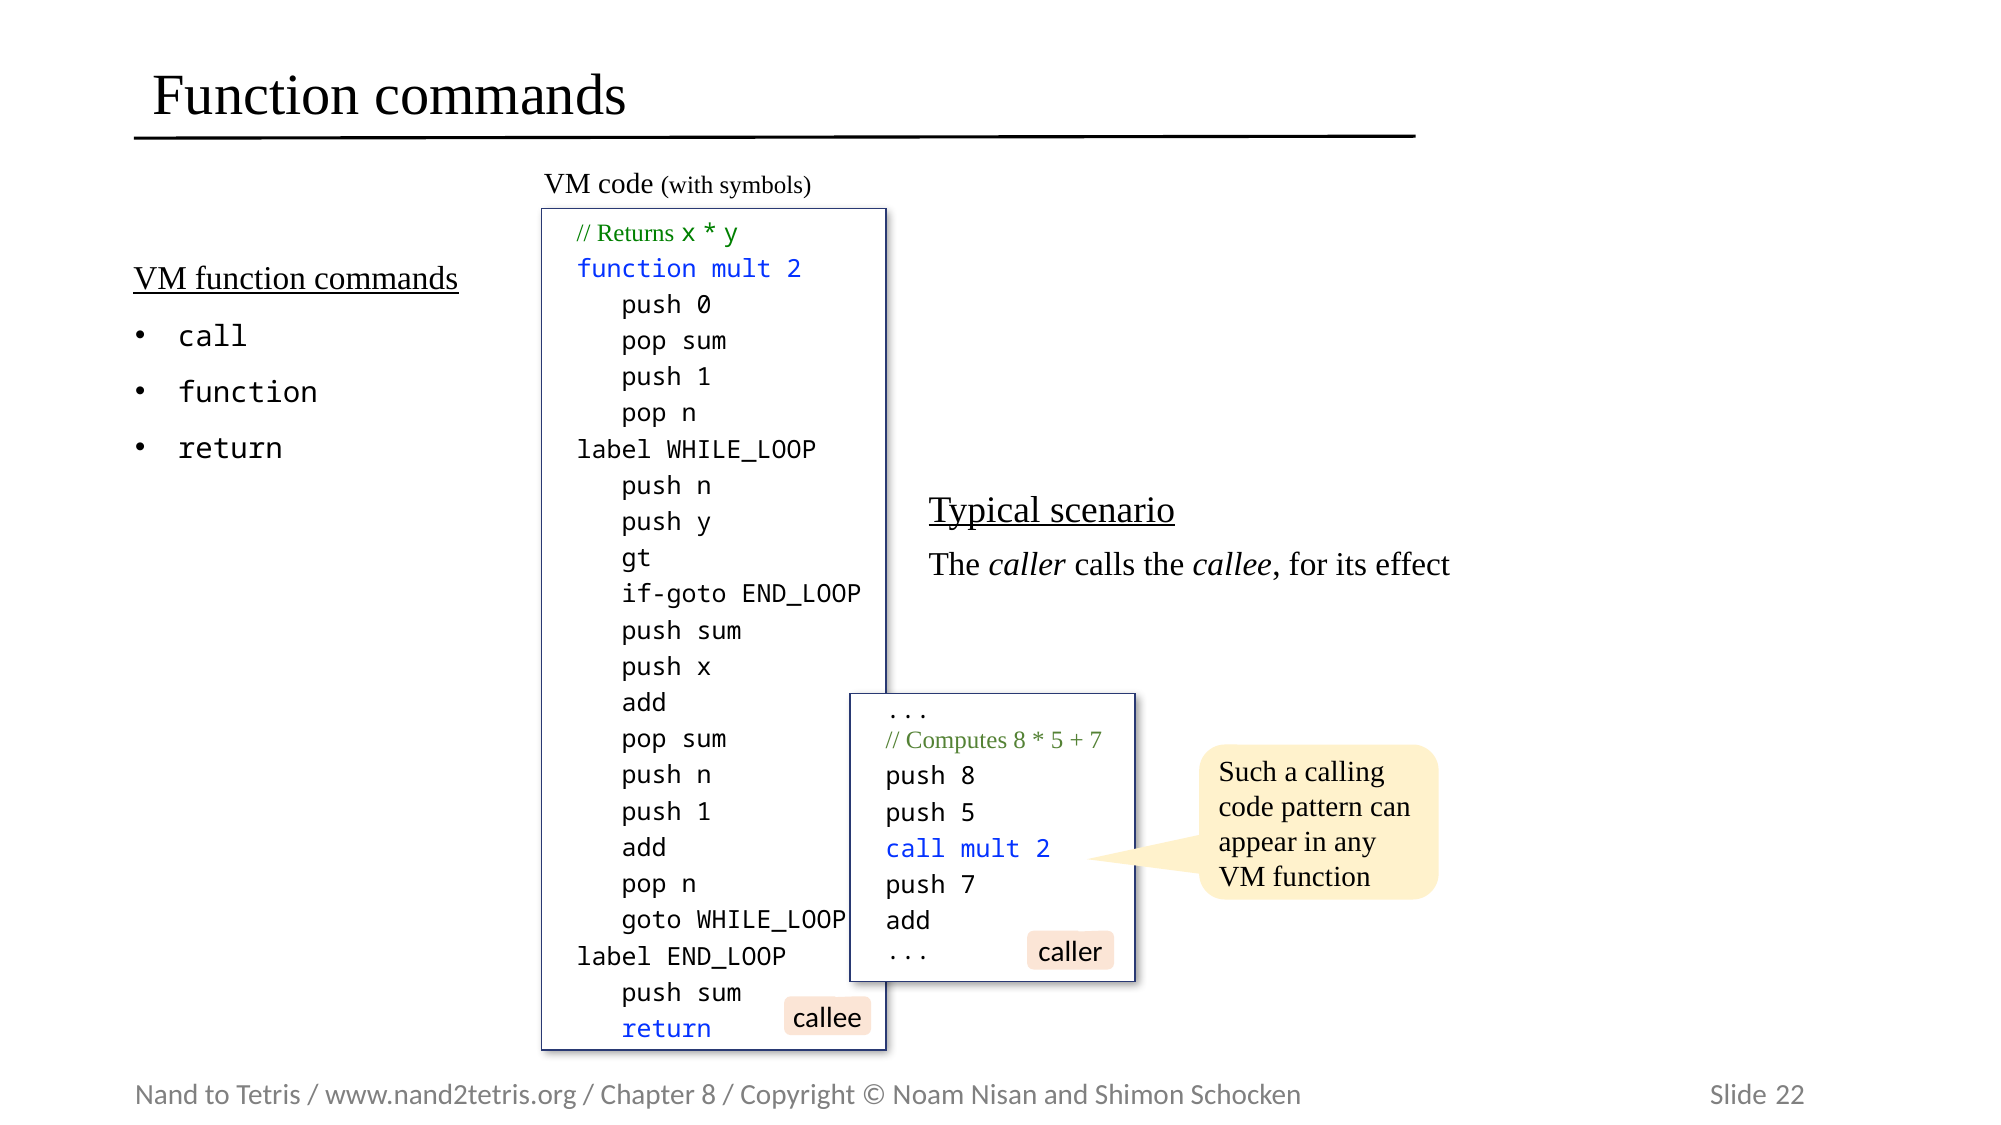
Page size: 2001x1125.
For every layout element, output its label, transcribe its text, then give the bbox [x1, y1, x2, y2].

text_box callee [783, 995, 872, 1036]
text_box ... // Computes 8 * 5 + 7 push 8 push 5 call mult 2 push 7 add ... [850, 693, 1135, 982]
text_box Typical scenario The caller calls the callee, for its effect [913, 476, 1476, 632]
text_box VM function commands call function return [118, 248, 523, 495]
title Function commands [137, 48, 1417, 144]
text_box Such a calling code pattern can appear in any VM function [1086, 743, 1440, 901]
text_box VM code (with symbols) [528, 157, 1092, 220]
text_box caller [1026, 930, 1115, 971]
text_box // Returns x * y function mult 2 push 0 pop sum push 1 pop n label WHILE_LOOP push n push y gt if-goto END_LOOP push sum push x add pop sum push n push 1 add pop n goto WHILE_LOOP label END_LOOP push sum return [541, 220, 886, 1050]
